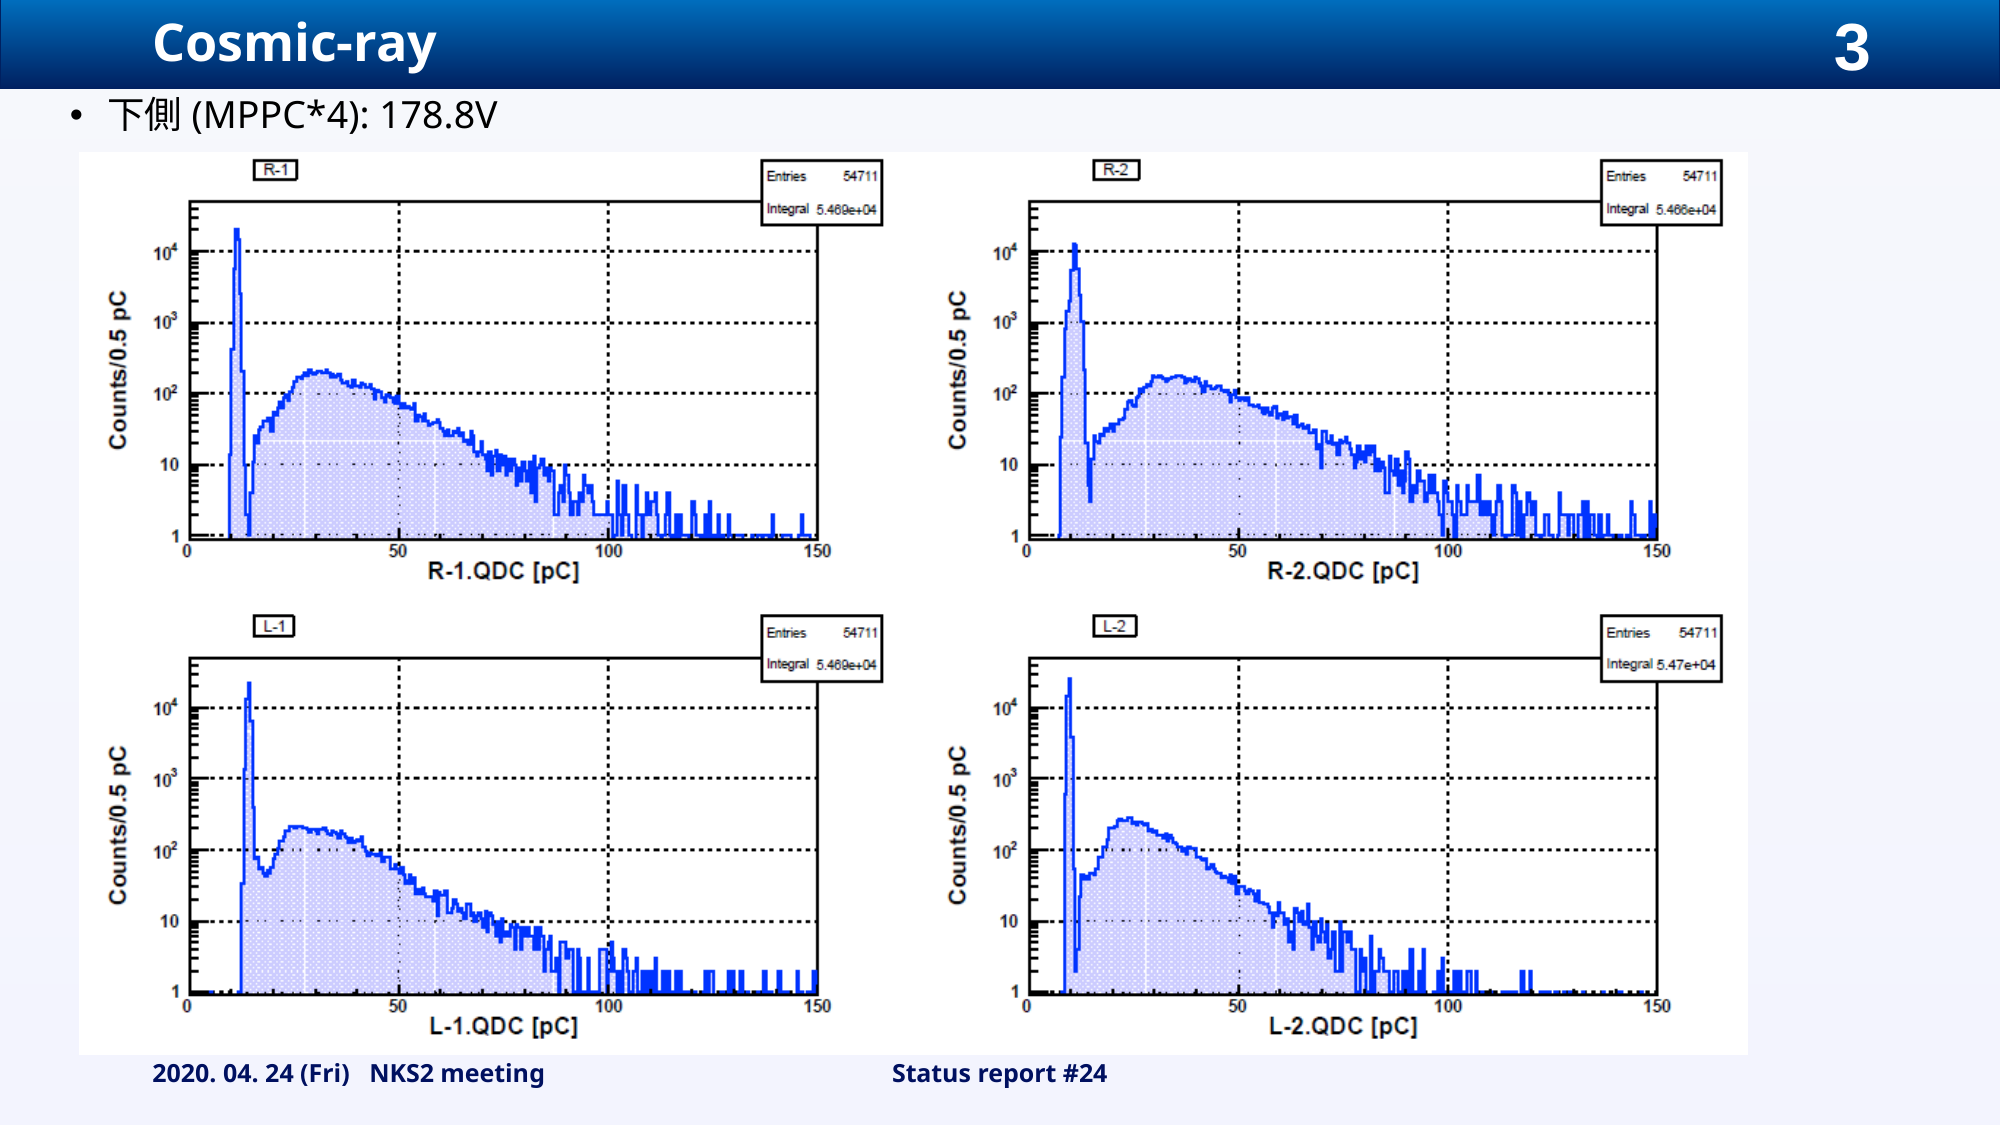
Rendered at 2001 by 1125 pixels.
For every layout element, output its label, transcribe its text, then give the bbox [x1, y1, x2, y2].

footer Status report #24 [662, 1055, 1338, 1103]
slide_number 2020. 04. 24 (Fri) NKS2 meeting [137, 1055, 588, 1103]
picture [79, 152, 1748, 1055]
title Cosmic-ray [137, 0, 1863, 88]
list 下側(MPPC*4): 178.8V [55, 88, 1945, 1024]
